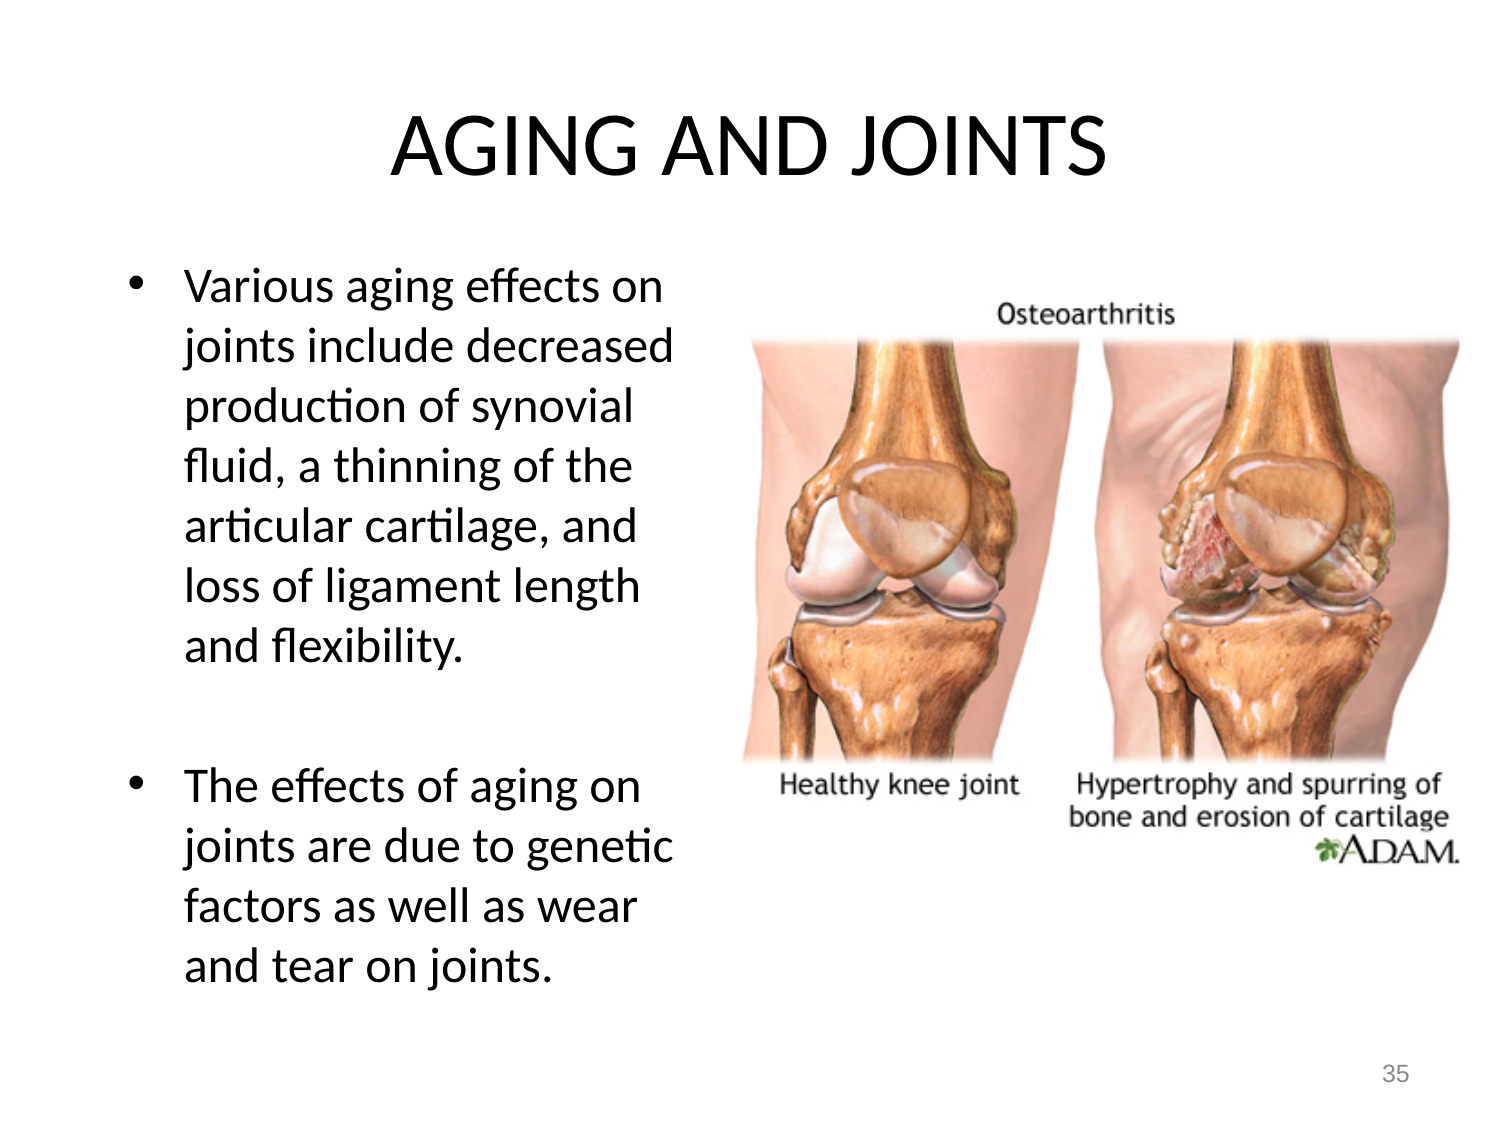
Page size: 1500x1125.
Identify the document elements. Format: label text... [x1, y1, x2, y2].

title AGING AND JOINTS [75, 45, 1425, 233]
list Various aging effects on joints include decreased production of synovial fluid, a thinning of the articular cartilage, and loss of ligament length and flexibility. The effects of aging on joints are due to genetic factors as well as wear and tear on joints. [112, 174, 739, 975]
slide_number 35 [1074, 1042, 1425, 1103]
picture [738, 287, 1463, 867]
